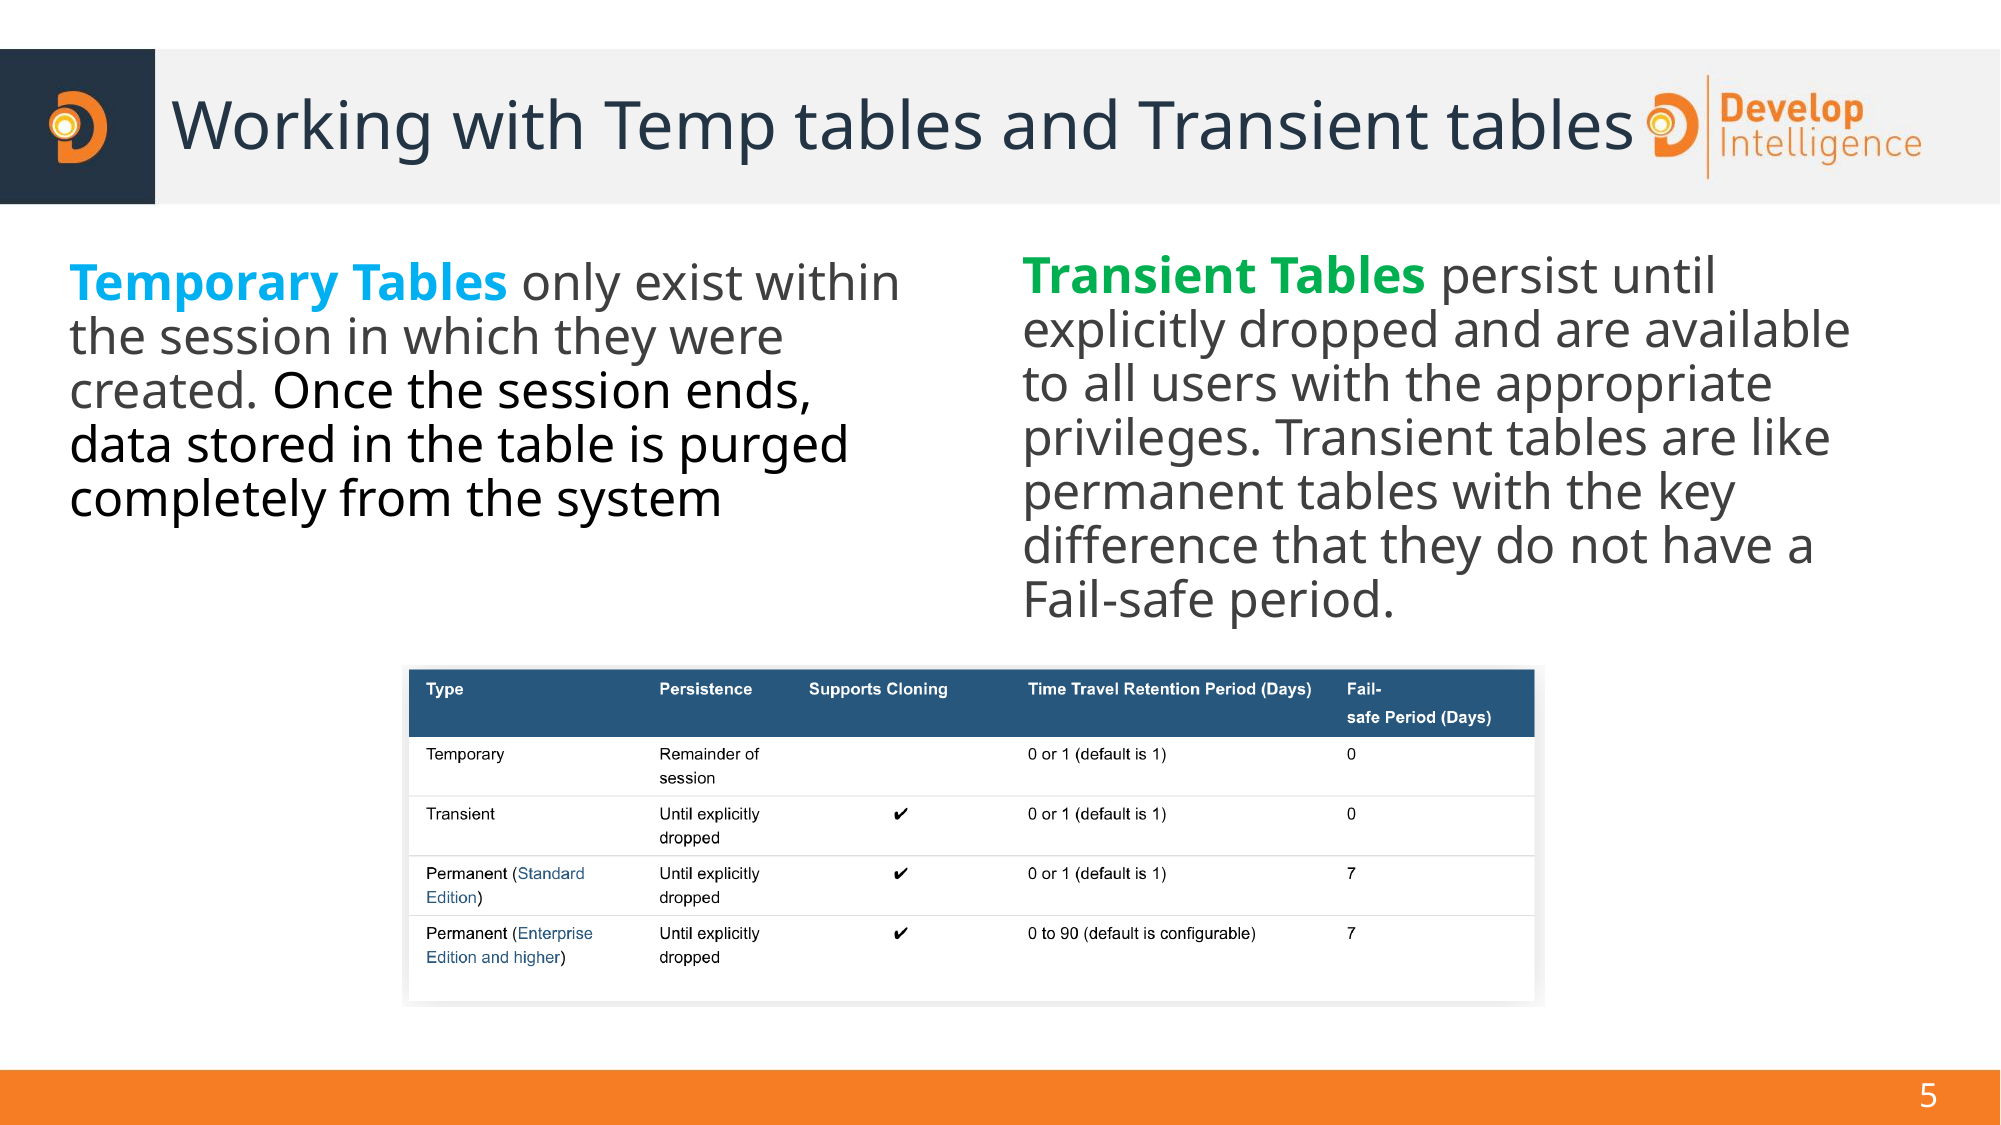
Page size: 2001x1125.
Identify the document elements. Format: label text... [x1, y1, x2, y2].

slide_number 5 [1860, 1072, 1998, 1122]
title Working with Temp tables and Transient tables [156, 53, 1999, 203]
picture [0, 0, 2001, 1125]
text_box Transient Tables persist until explicitly dropped and are available to all users with the appropriate privileges. Transient tables are like permanent tables with the key difference that they do not have a Fail-safe period. [994, 243, 1929, 600]
list Temporary Tables only exist within the session in which they were created. Once the session ends, data stored in the table is purged completely from the system [41, 249, 927, 607]
